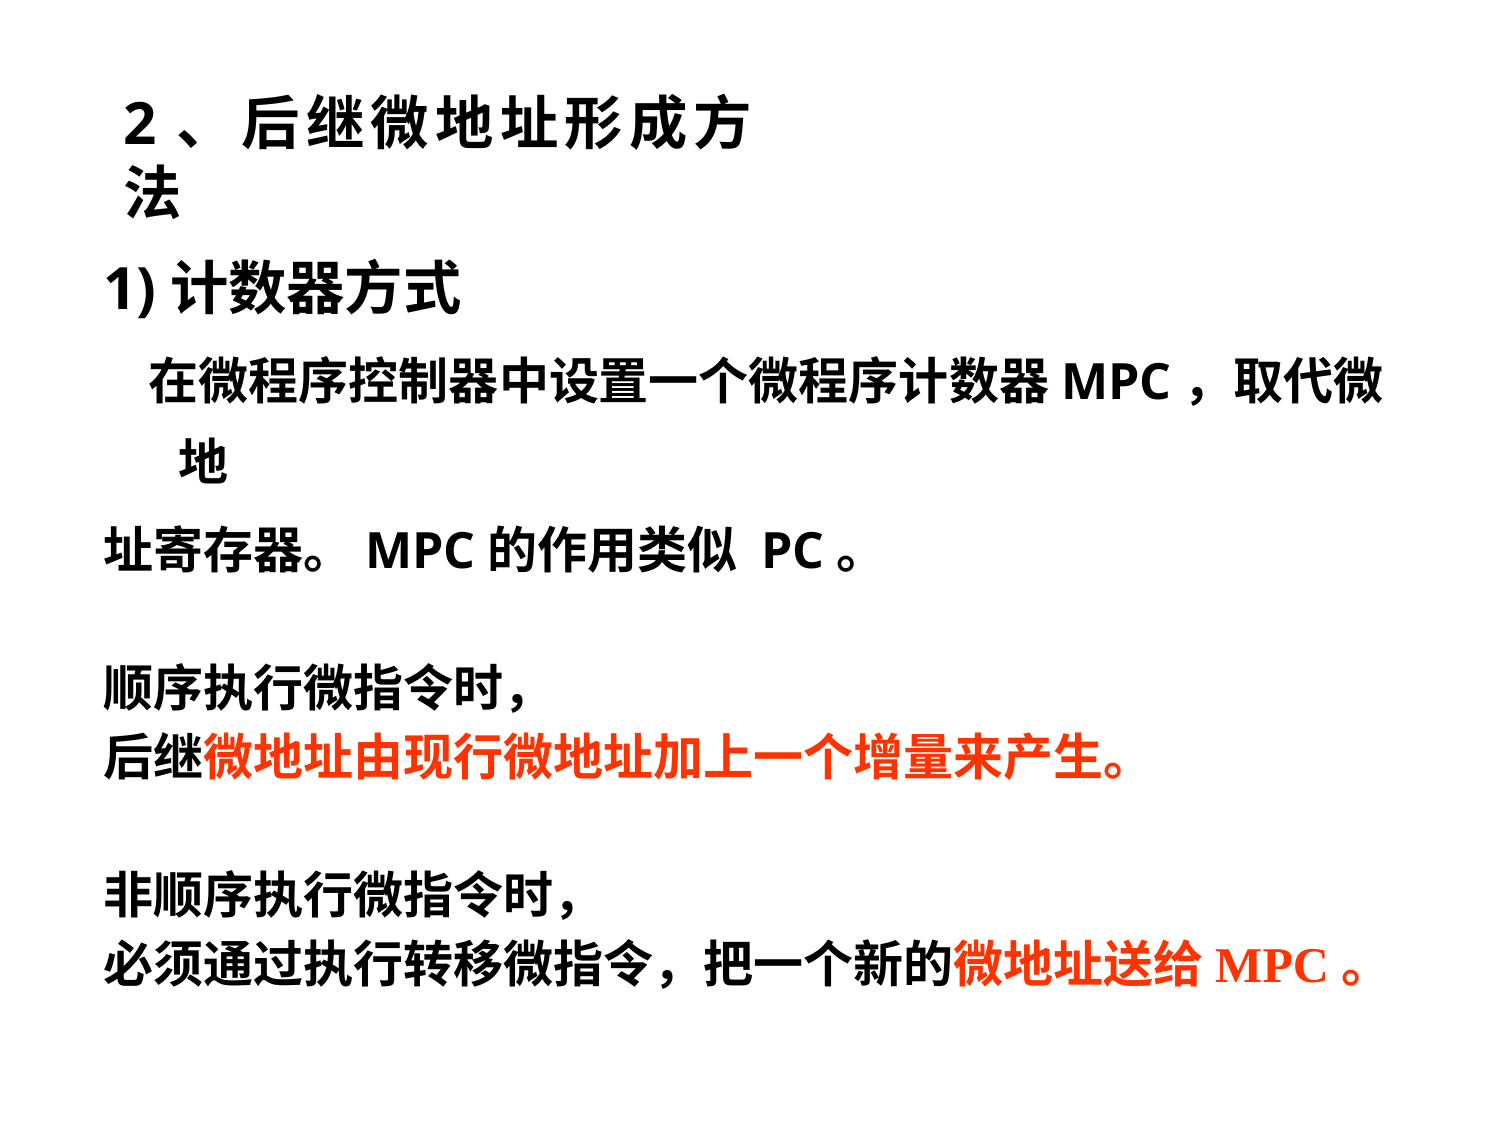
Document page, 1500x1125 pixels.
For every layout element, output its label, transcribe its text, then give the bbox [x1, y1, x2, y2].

text_box 1)计数器方式 在微程序控制器中设置一个微程序计数器MPC，取代微地 址寄存器。MPC的作用类似 PC。 顺序执行微指令时， 后继微地址由现行微地址加上一个增量来产生。 非顺序执行微指令时， 必须通过执行转移微指令，把一个新的微地址送给MPC。 [88, 243, 1448, 1000]
text_box 2、后继微地址形成方法 [108, 113, 767, 199]
